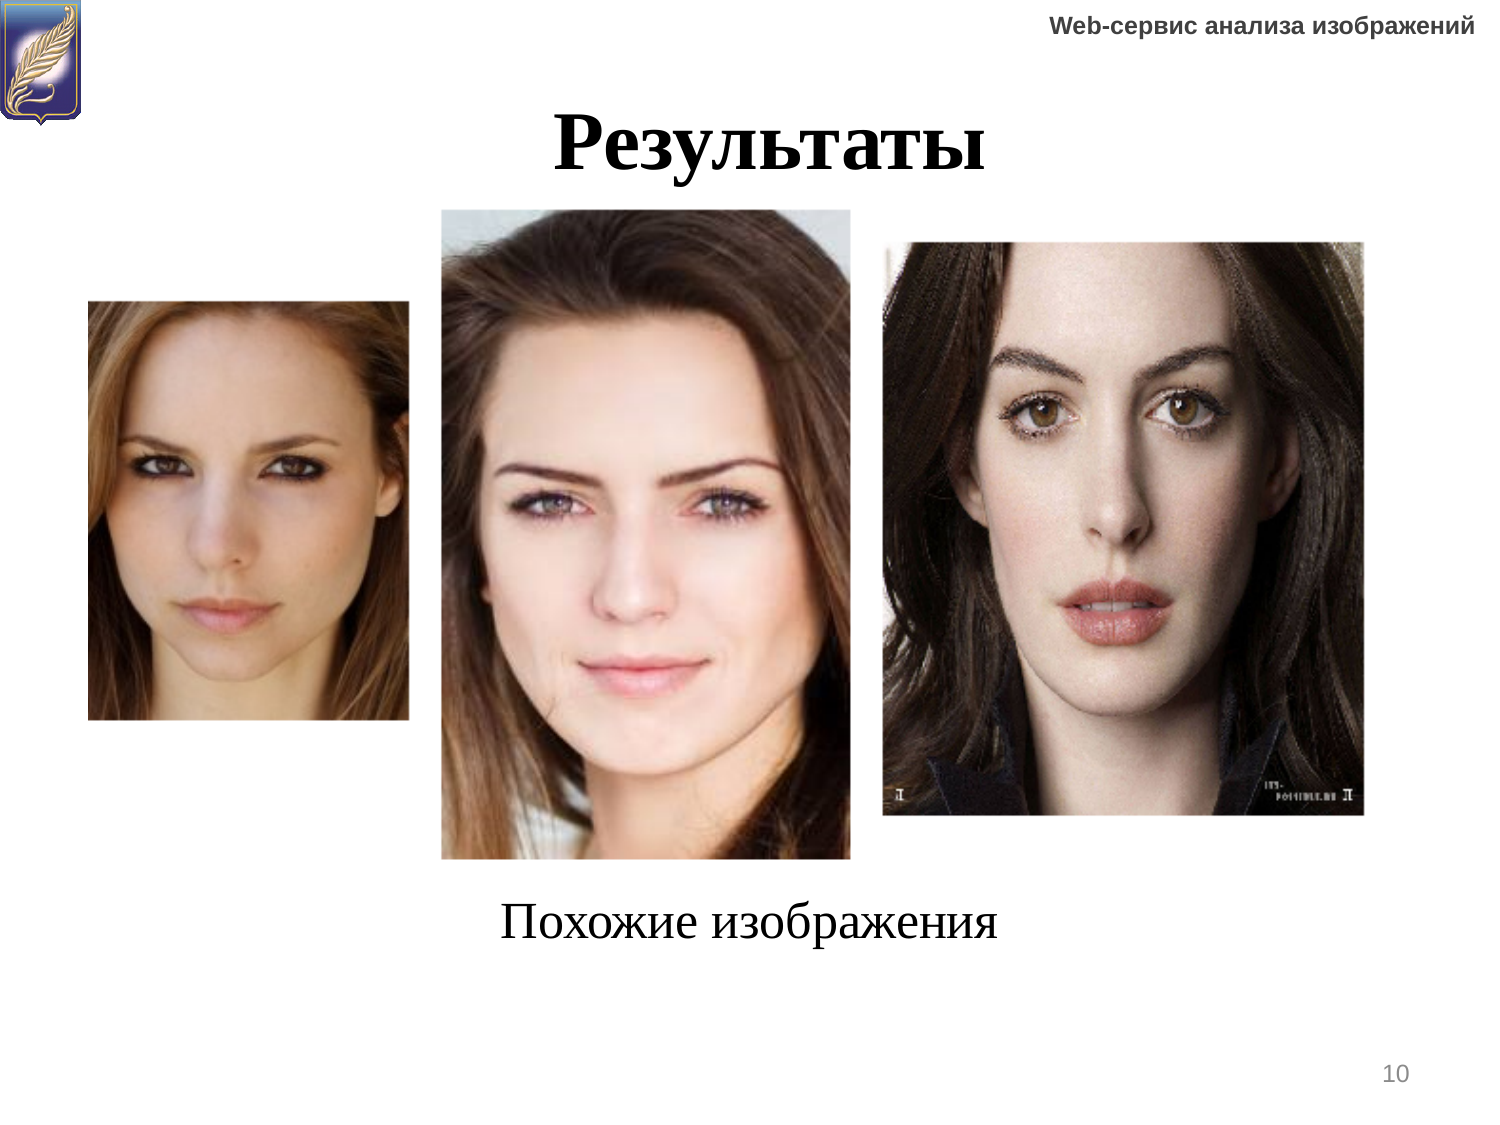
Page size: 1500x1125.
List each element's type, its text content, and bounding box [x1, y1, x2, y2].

picture [0, 0, 81, 126]
text_box Результаты [91, 78, 1450, 194]
slide_number 10 [1074, 1042, 1425, 1103]
text_box Похожие изображения [486, 907, 1014, 957]
picture [88, 194, 1412, 898]
